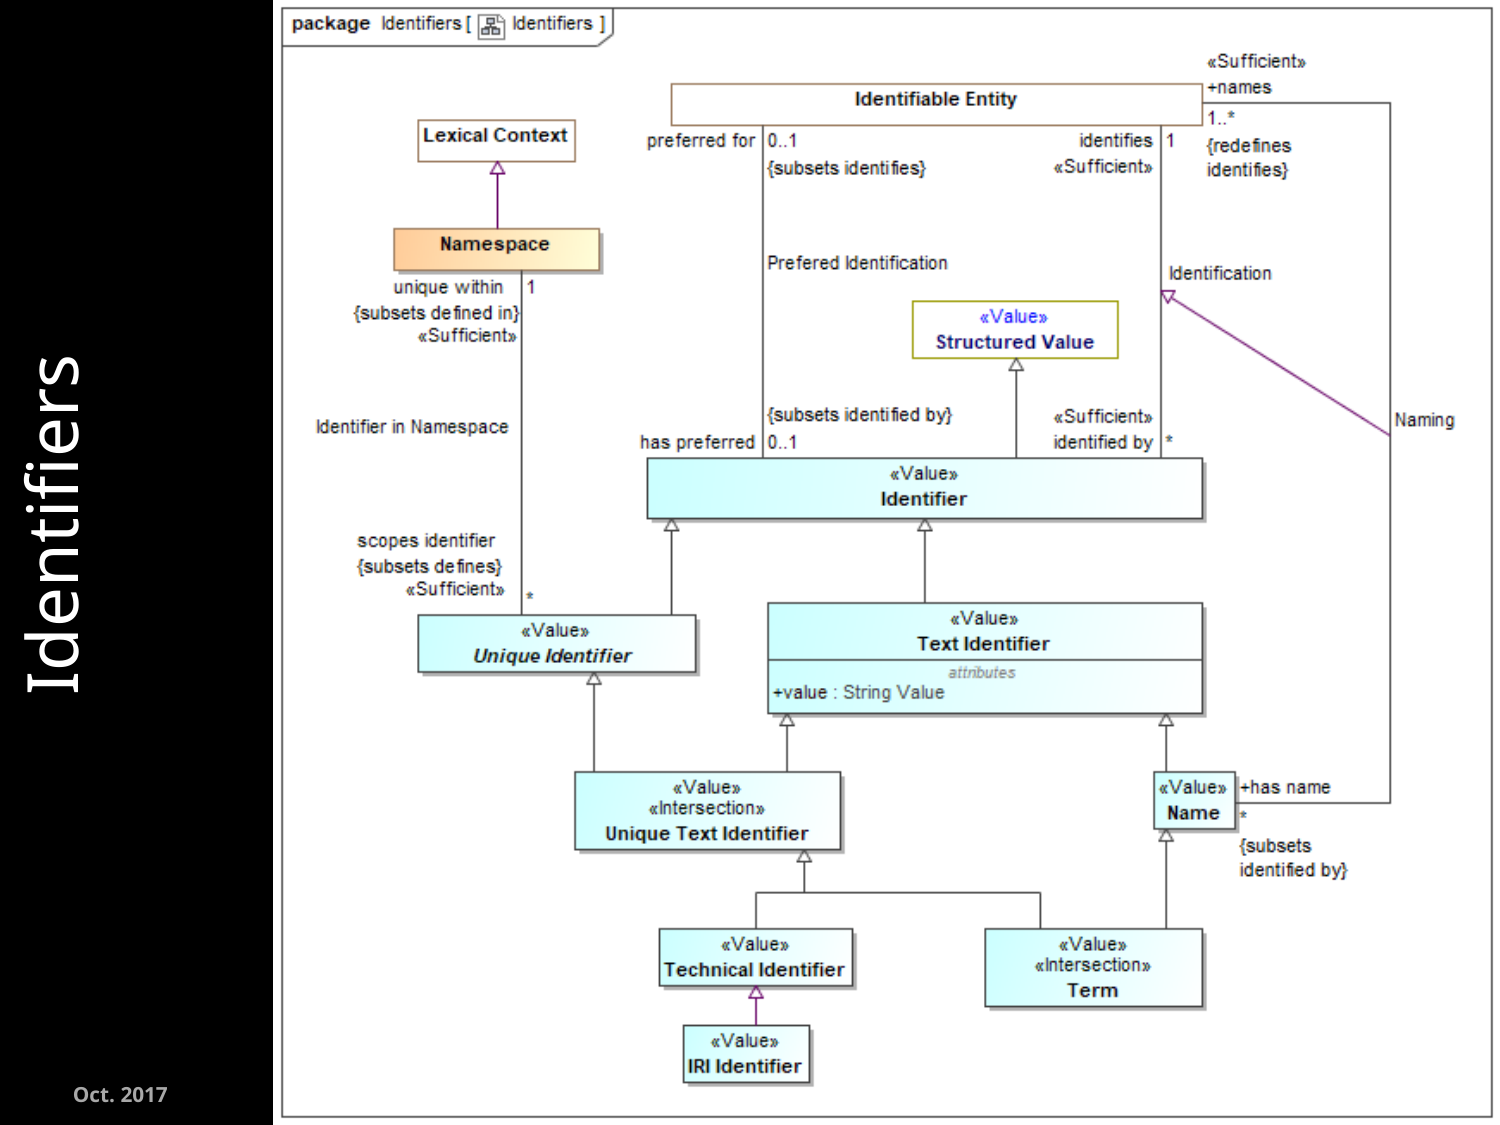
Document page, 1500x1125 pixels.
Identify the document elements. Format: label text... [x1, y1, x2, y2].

title Identifiers [0, 175, 100, 711]
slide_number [57, 1073, 267, 1115]
picture [273, 0, 1500, 1125]
